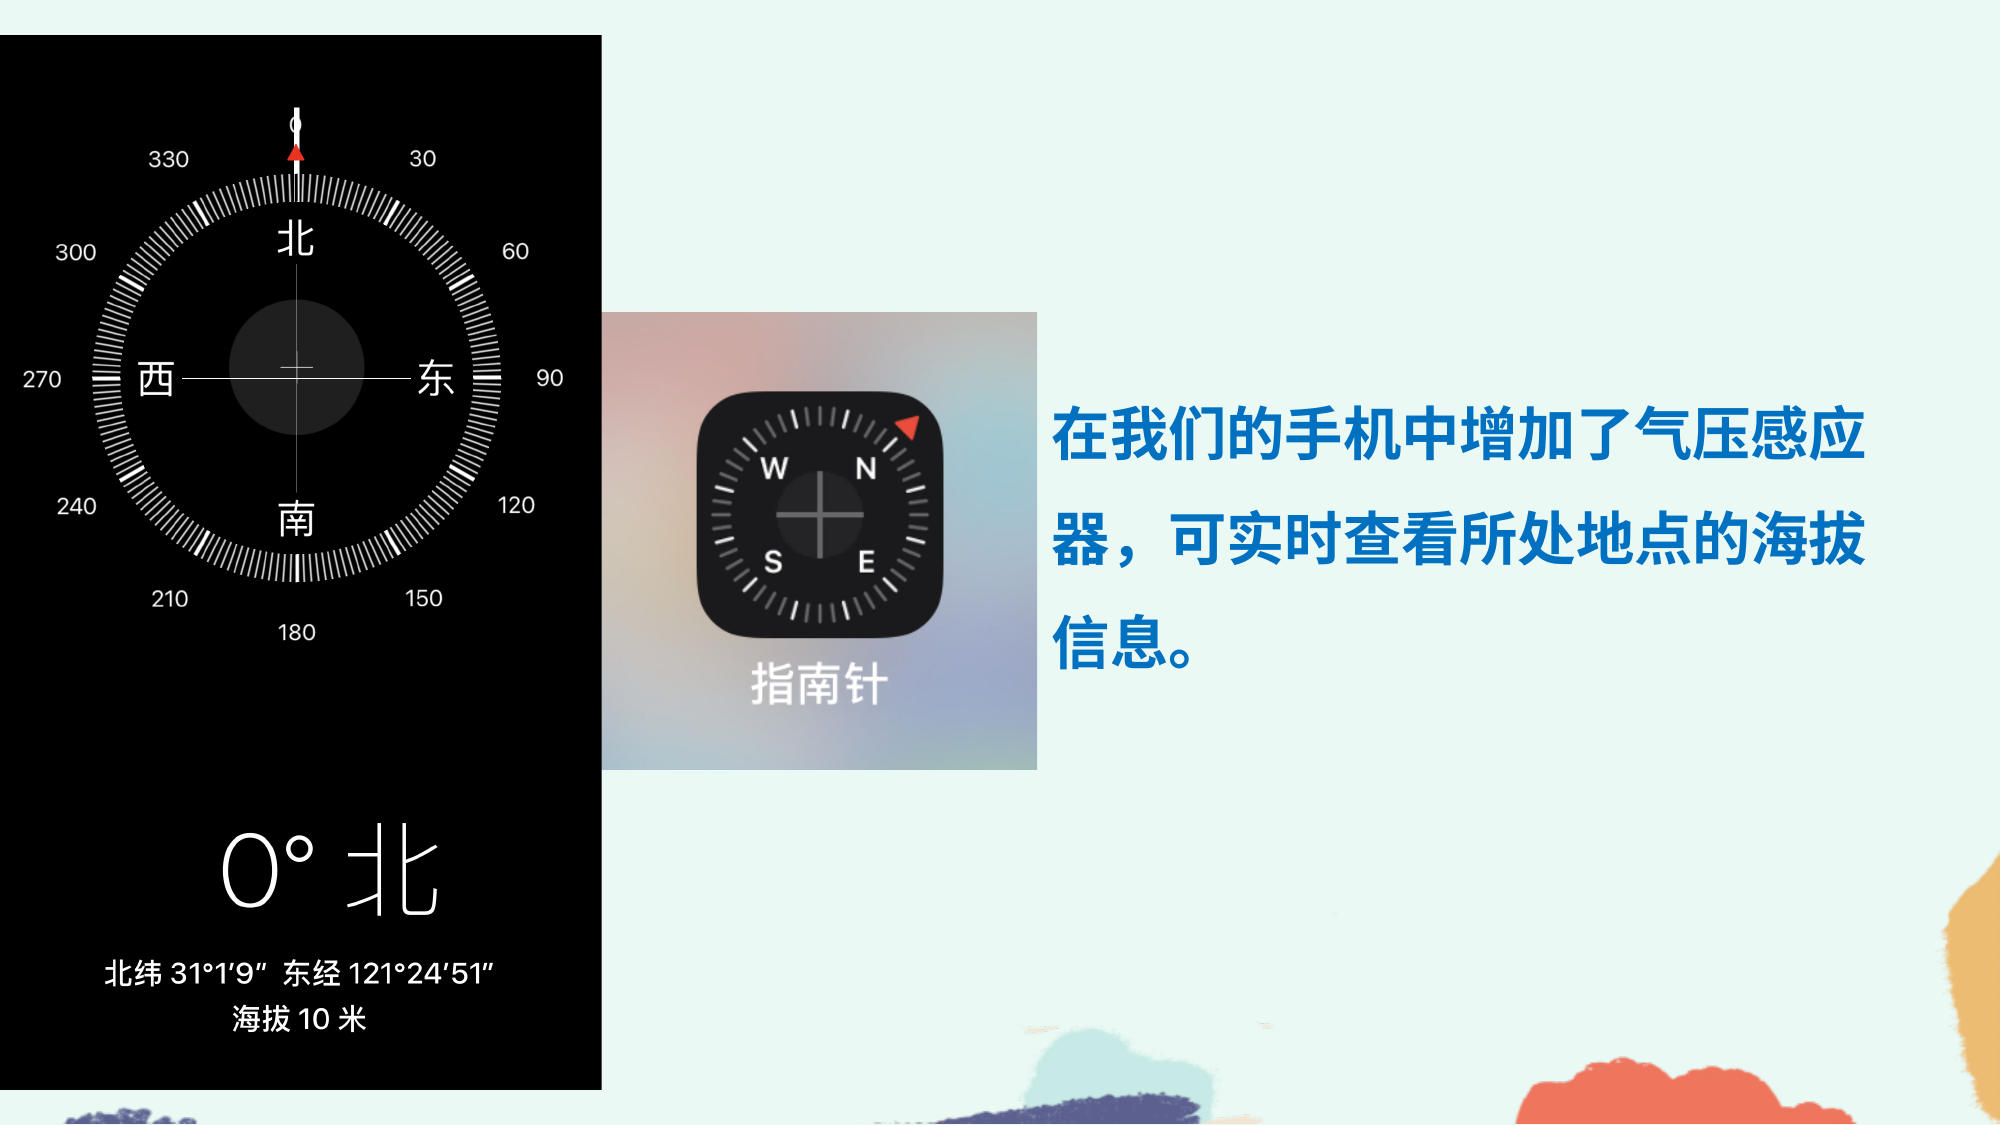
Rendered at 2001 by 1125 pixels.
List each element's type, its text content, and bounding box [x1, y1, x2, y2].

text_box 在我们的手机中增加了气压感应器，可实时查看所处地点的海拔信息。 [1038, 354, 1925, 684]
picture [0, 35, 2000, 1124]
